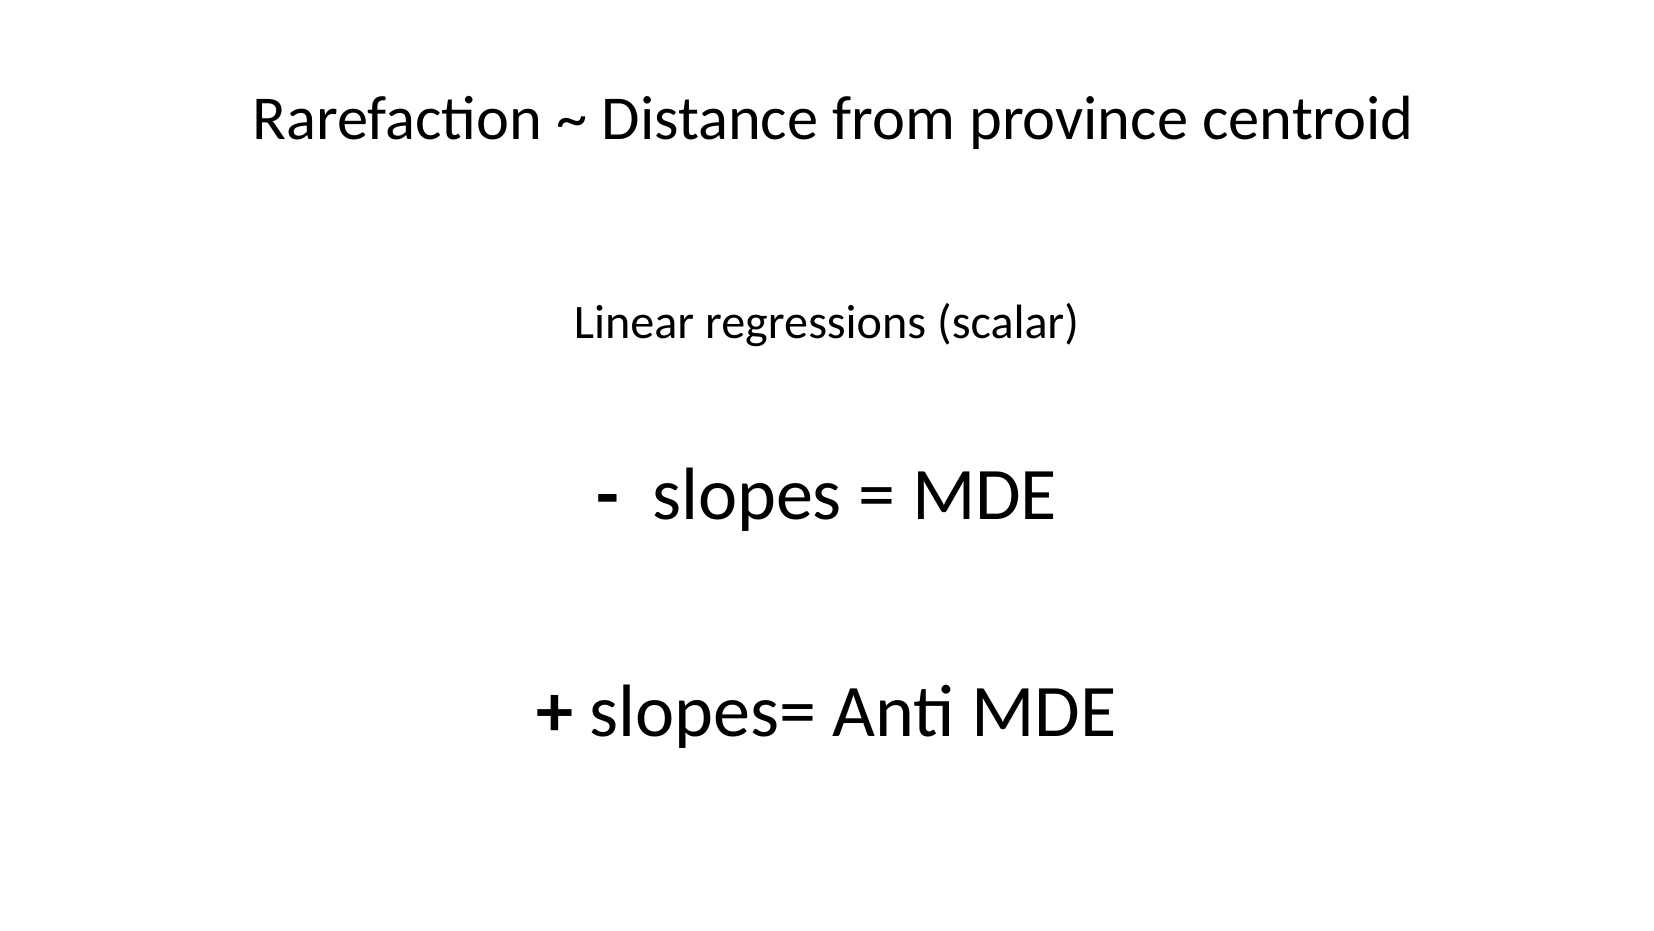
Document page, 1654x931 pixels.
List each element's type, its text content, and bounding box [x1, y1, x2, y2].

text_box Linear regressions (scalar) - slopes = MDE + slopes= Anti MDE [82, 217, 1571, 757]
text_box Rarefaction ~ Distance from province centroid [82, 37, 1571, 193]
